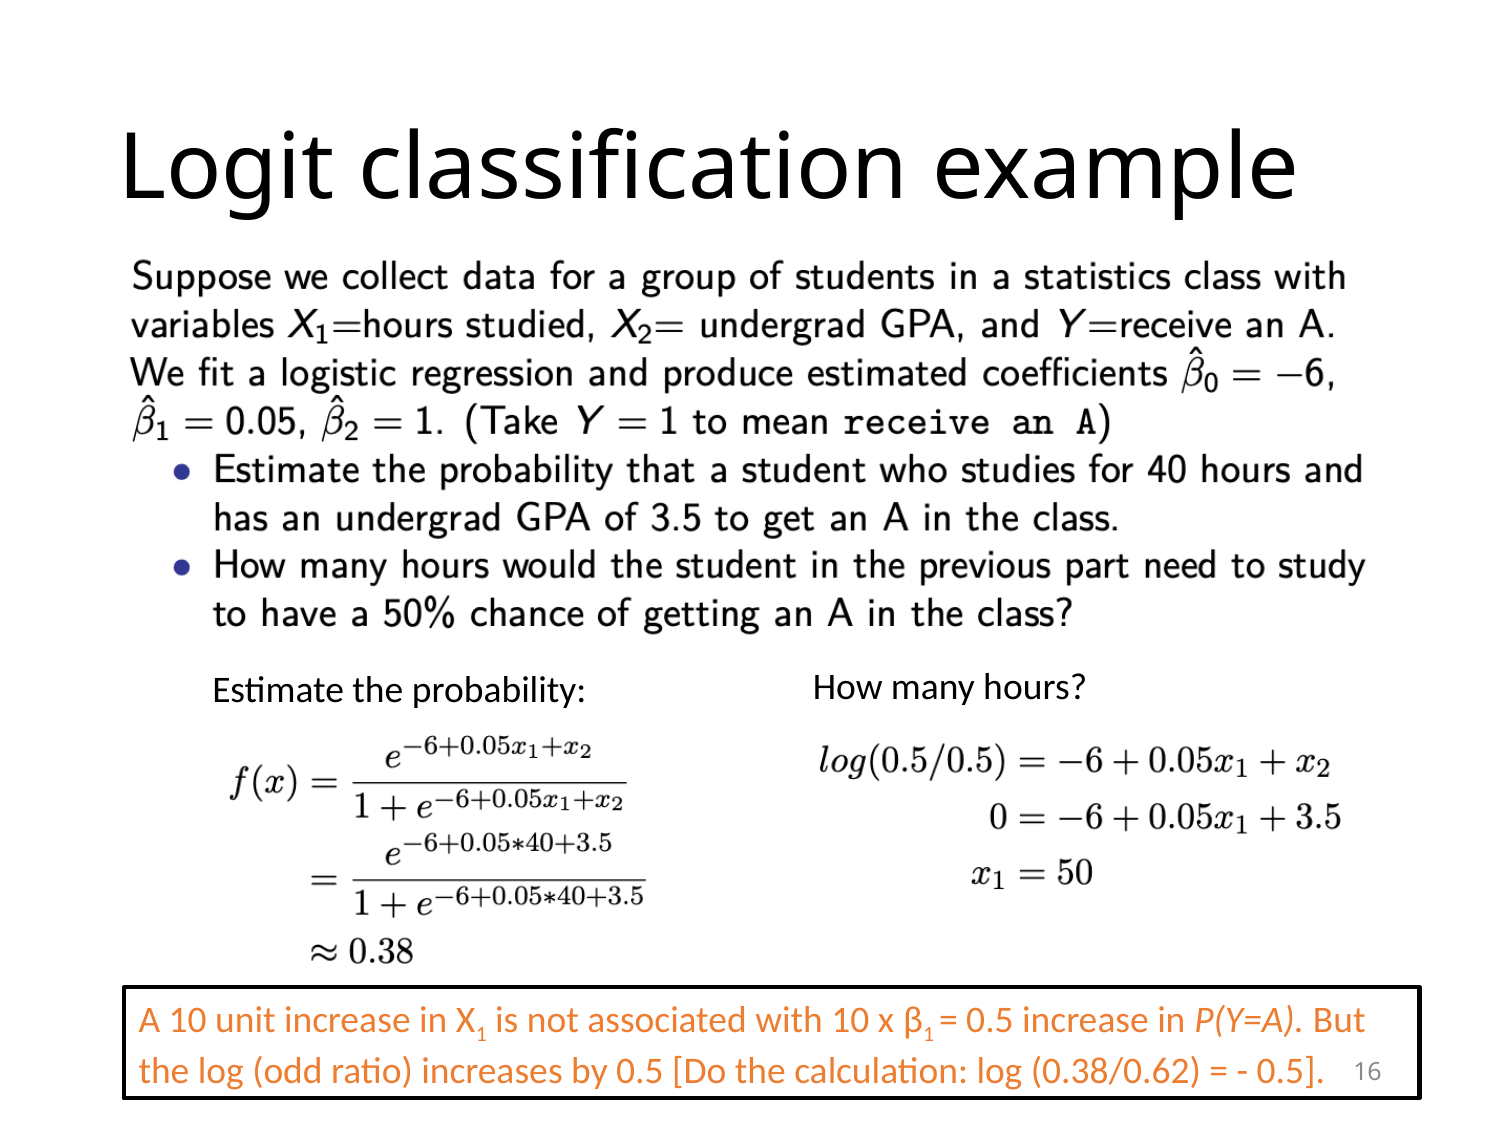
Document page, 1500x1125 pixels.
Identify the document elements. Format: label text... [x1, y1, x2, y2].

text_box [181, 655, 1394, 991]
text_box A 10 unit increase in X1 is not associated with 10 x β1 = 0.5 increase in P(Y=A). But the log (odd ratio) increases by 0.5 [Do the calculation: log (0.38/0.62) = - 0.5]. [123, 987, 1420, 1099]
title Logit classification example [103, 59, 1397, 164]
slide_number 16 [1059, 1042, 1397, 1103]
picture [93, 164, 1420, 731]
